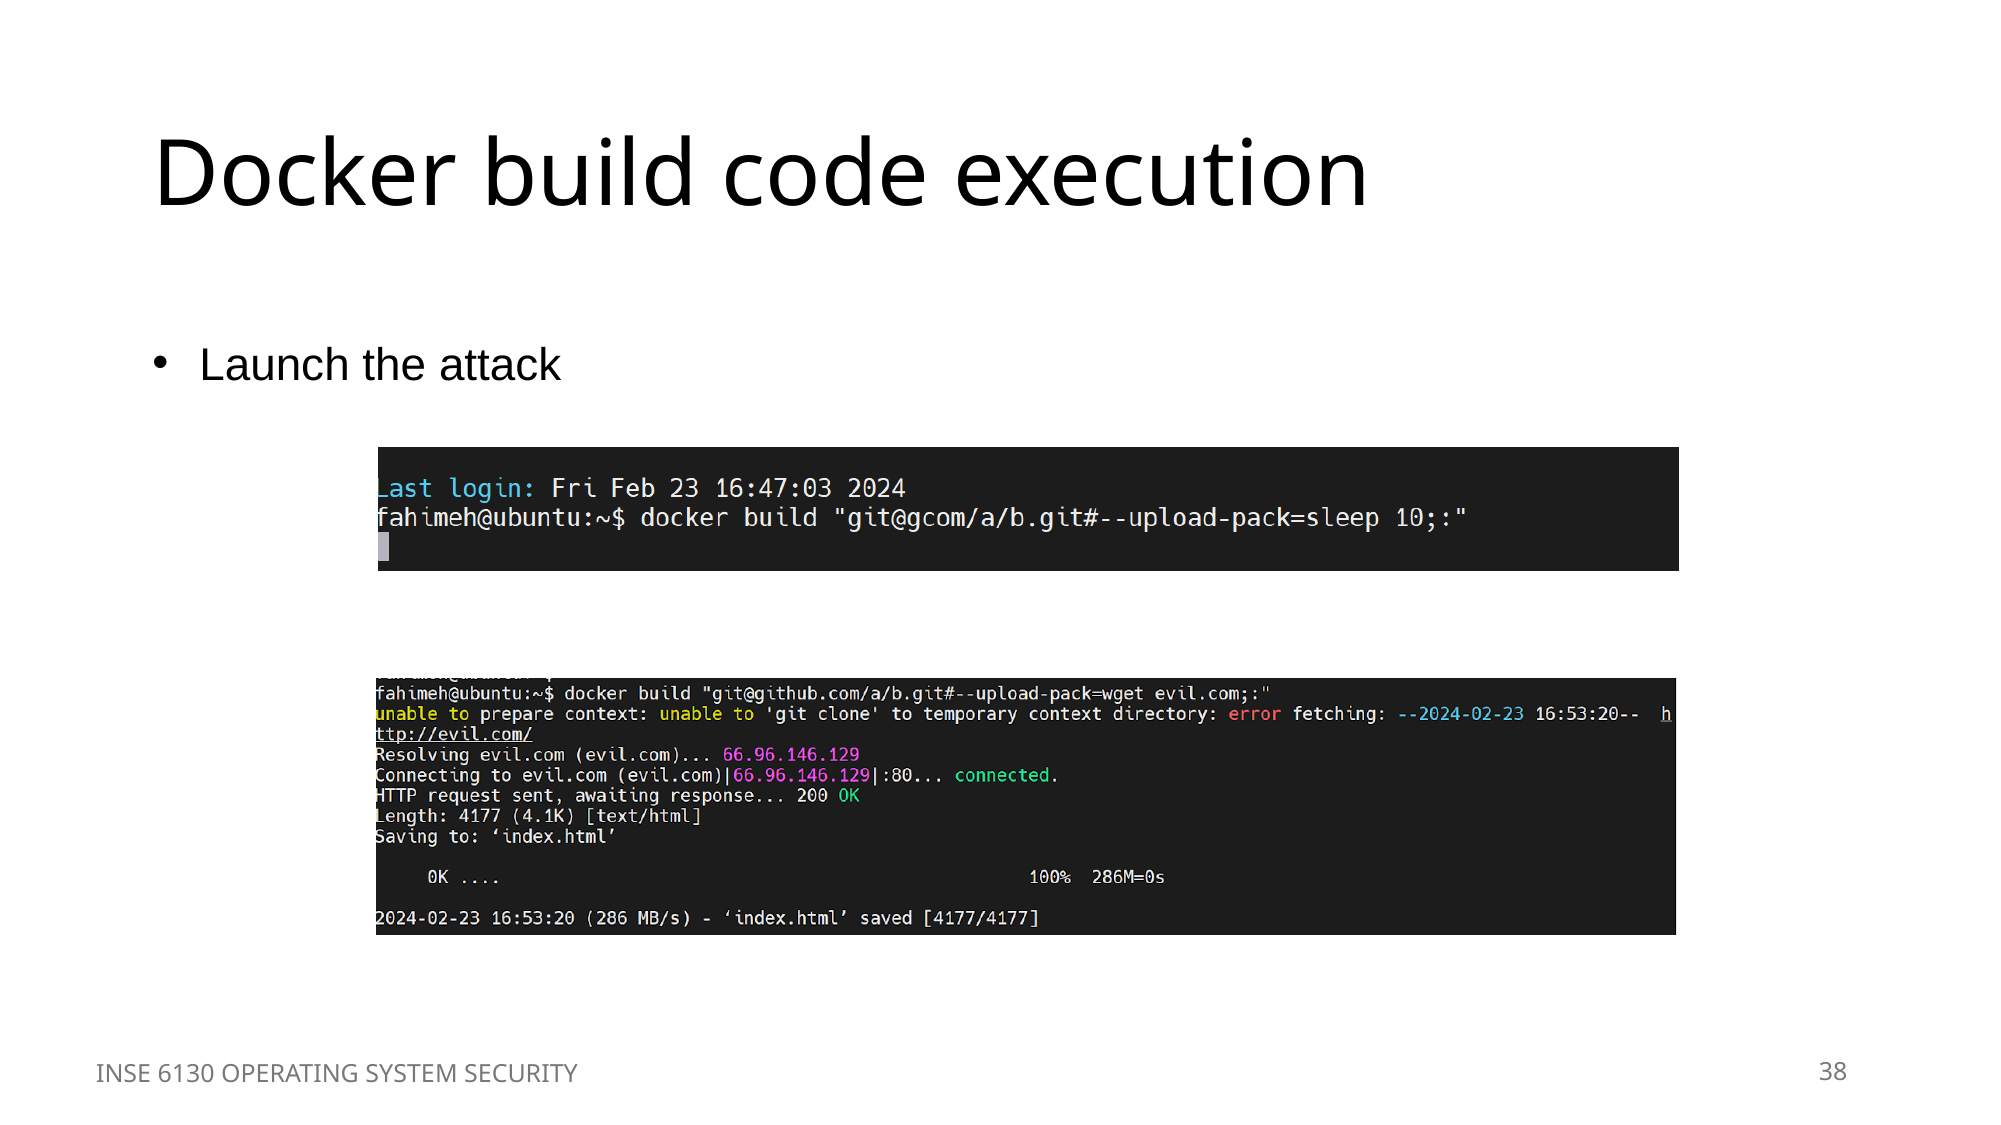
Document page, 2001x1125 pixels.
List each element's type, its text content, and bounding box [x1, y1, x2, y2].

picture [378, 446, 1680, 571]
list Launch the attack [137, 299, 1863, 1014]
picture [376, 678, 1678, 936]
footer INSE 6130 OPERATING SYSTEM SECURITY [0, 1042, 675, 1103]
slide_number 38 [1412, 1042, 1863, 1103]
title Docker build code execution [137, 59, 1863, 278]
